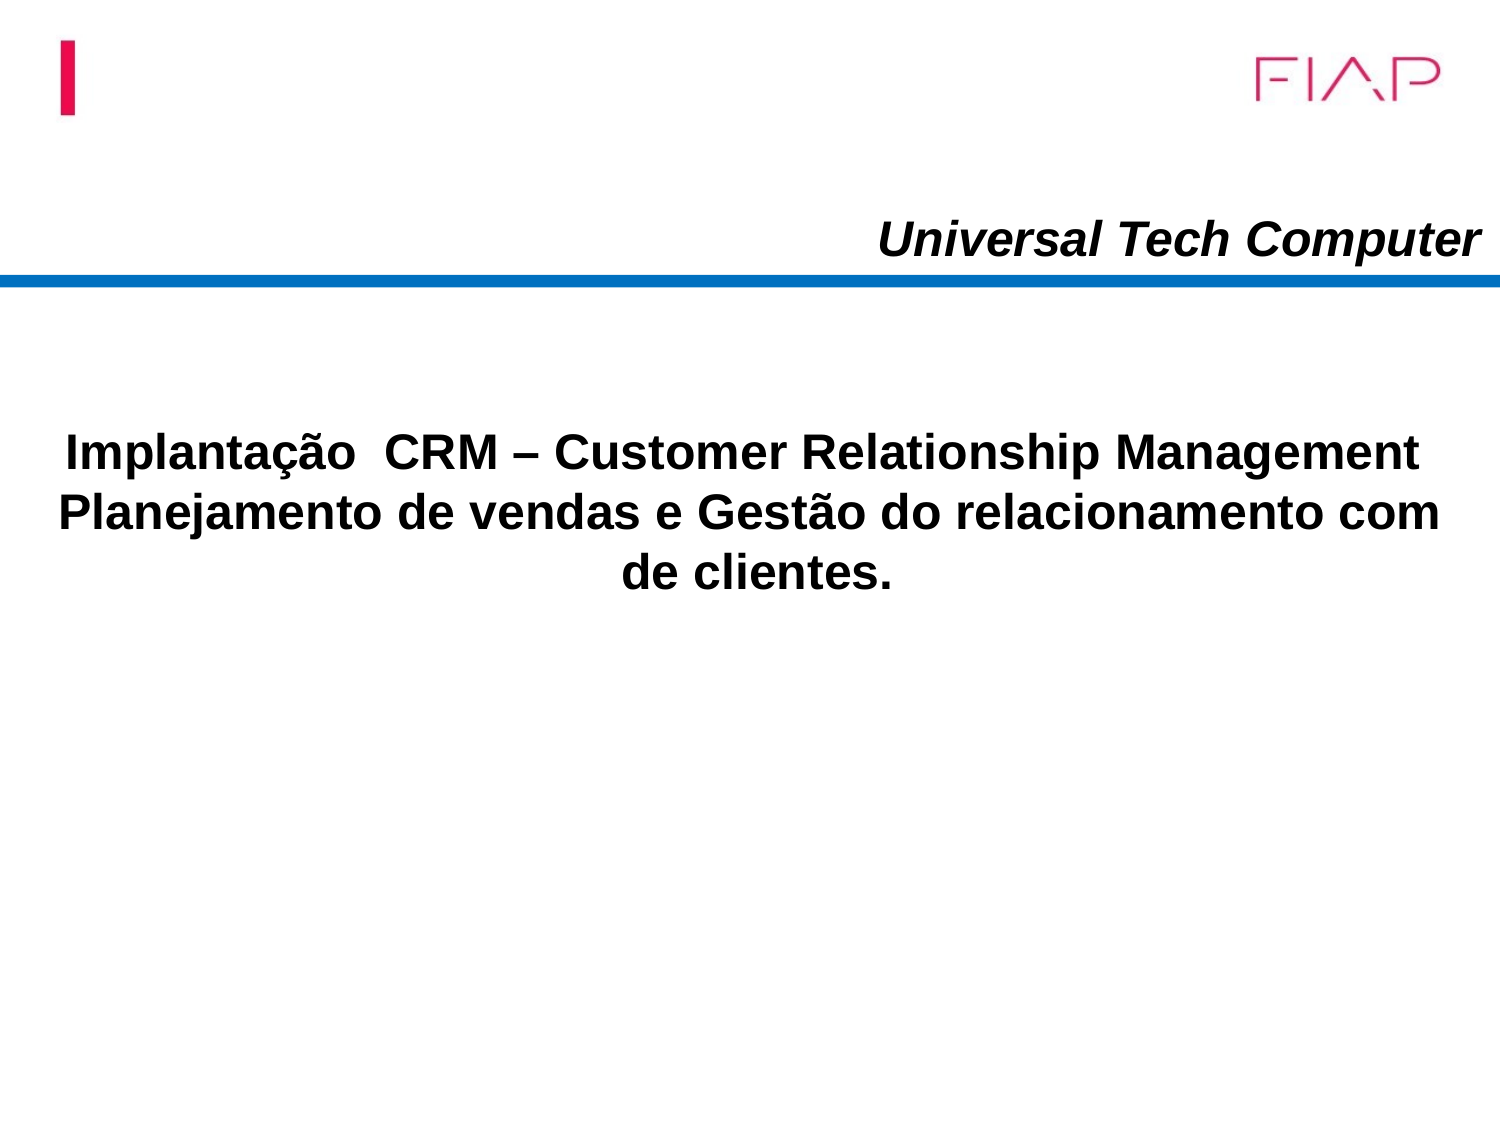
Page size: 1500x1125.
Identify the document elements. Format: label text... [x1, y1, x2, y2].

picture [0, 0, 1500, 273]
text_box [0, 273, 1500, 290]
text_box Implantação CRM – Customer Relationship Management Planejamento de vendas e Gestão do relacionamento com de clientes. [43, 412, 1458, 608]
text_box Universal Tech Computer [863, 199, 1497, 274]
picture [0, 290, 1500, 1125]
